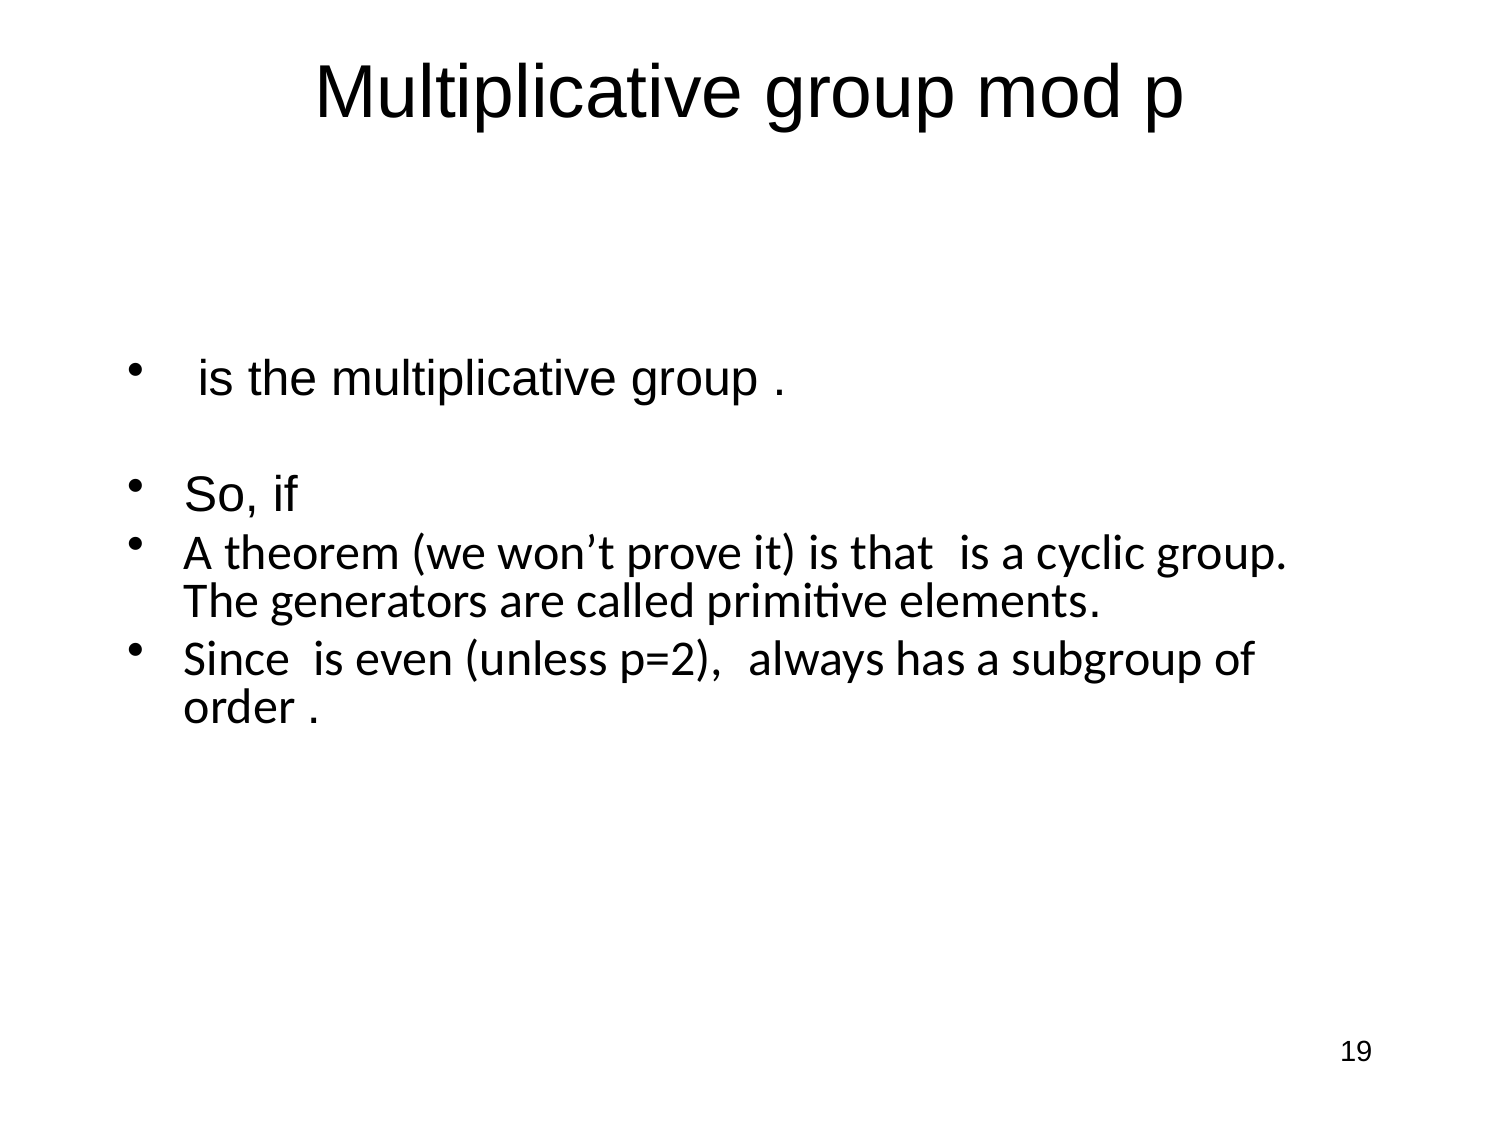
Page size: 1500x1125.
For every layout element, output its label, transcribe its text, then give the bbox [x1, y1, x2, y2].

slide_number 19 [1074, 1024, 1388, 1101]
title Multiplicative group mod p [112, 12, 1388, 163]
